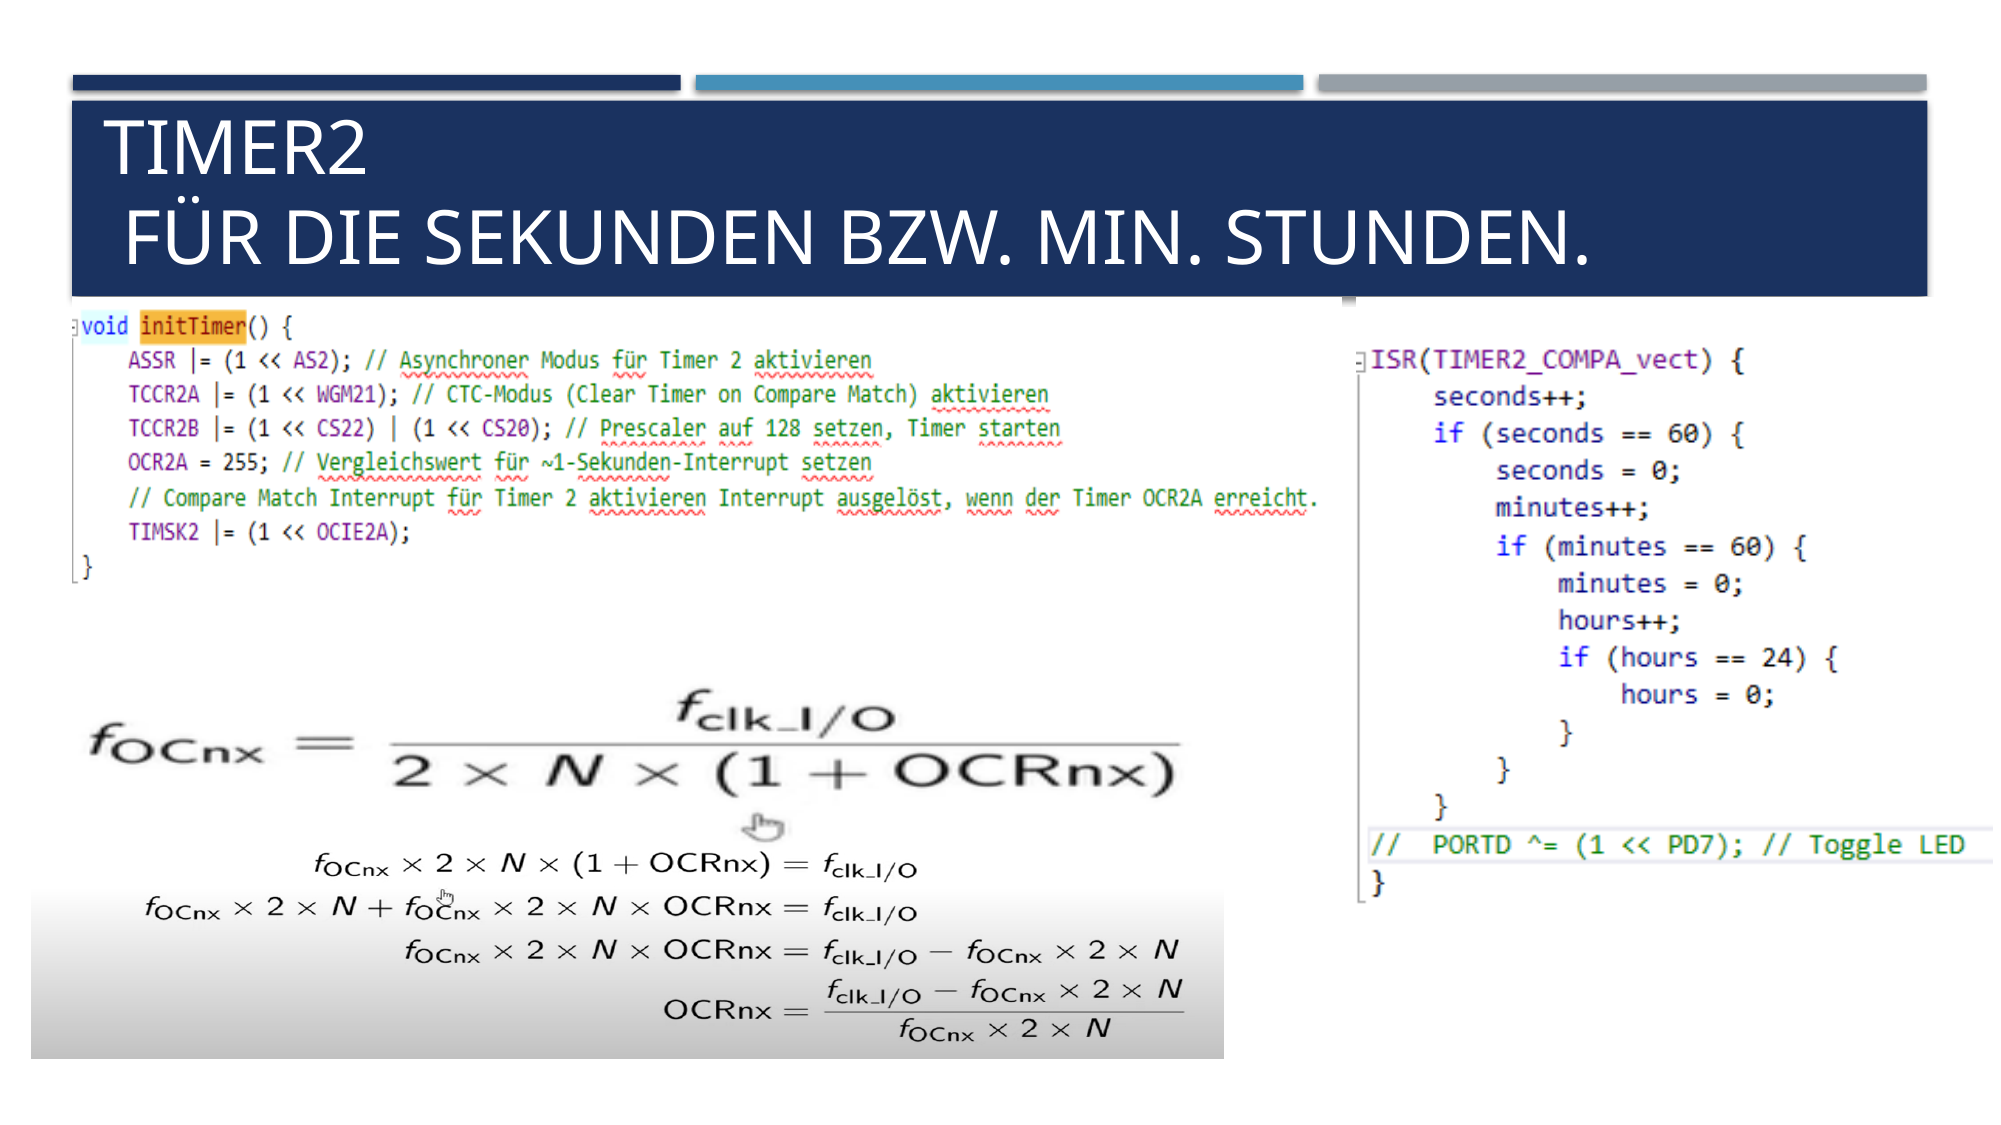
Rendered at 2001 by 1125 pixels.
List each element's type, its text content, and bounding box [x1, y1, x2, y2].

picture [1355, 296, 1993, 922]
picture [31, 615, 1284, 1060]
picture [72, 296, 1342, 598]
title Timer2 Für die Sekunden bzw. Min. Stunden. [88, 120, 1898, 287]
